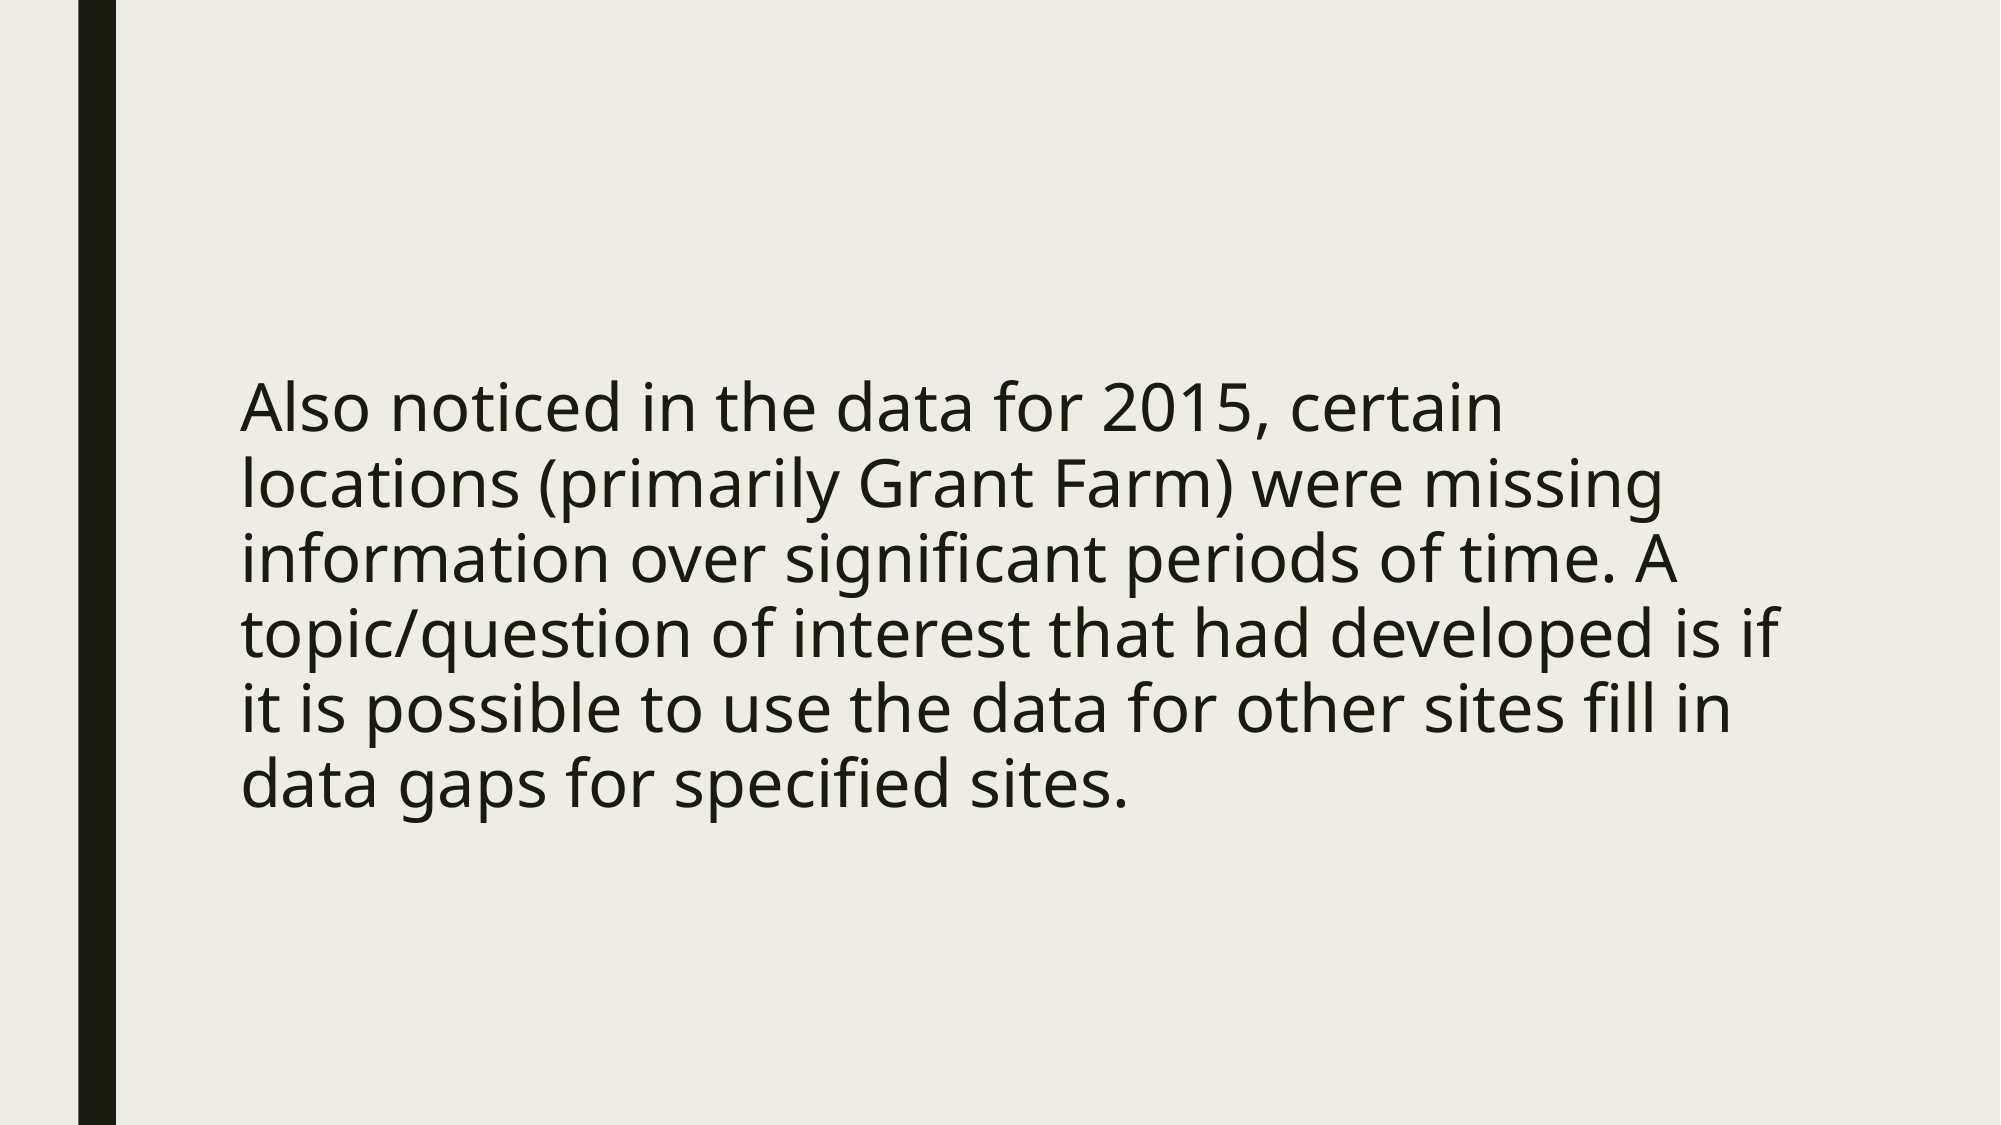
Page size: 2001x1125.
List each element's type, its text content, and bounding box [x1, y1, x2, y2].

list Also noticed in the data for 2015, certain locations (primarily Grant Farm) were missing information over significant periods of time. A topic/question of interest that had developed is if it is possible to use the data for other sites fill in data gaps for specified sites. [225, 364, 1800, 963]
